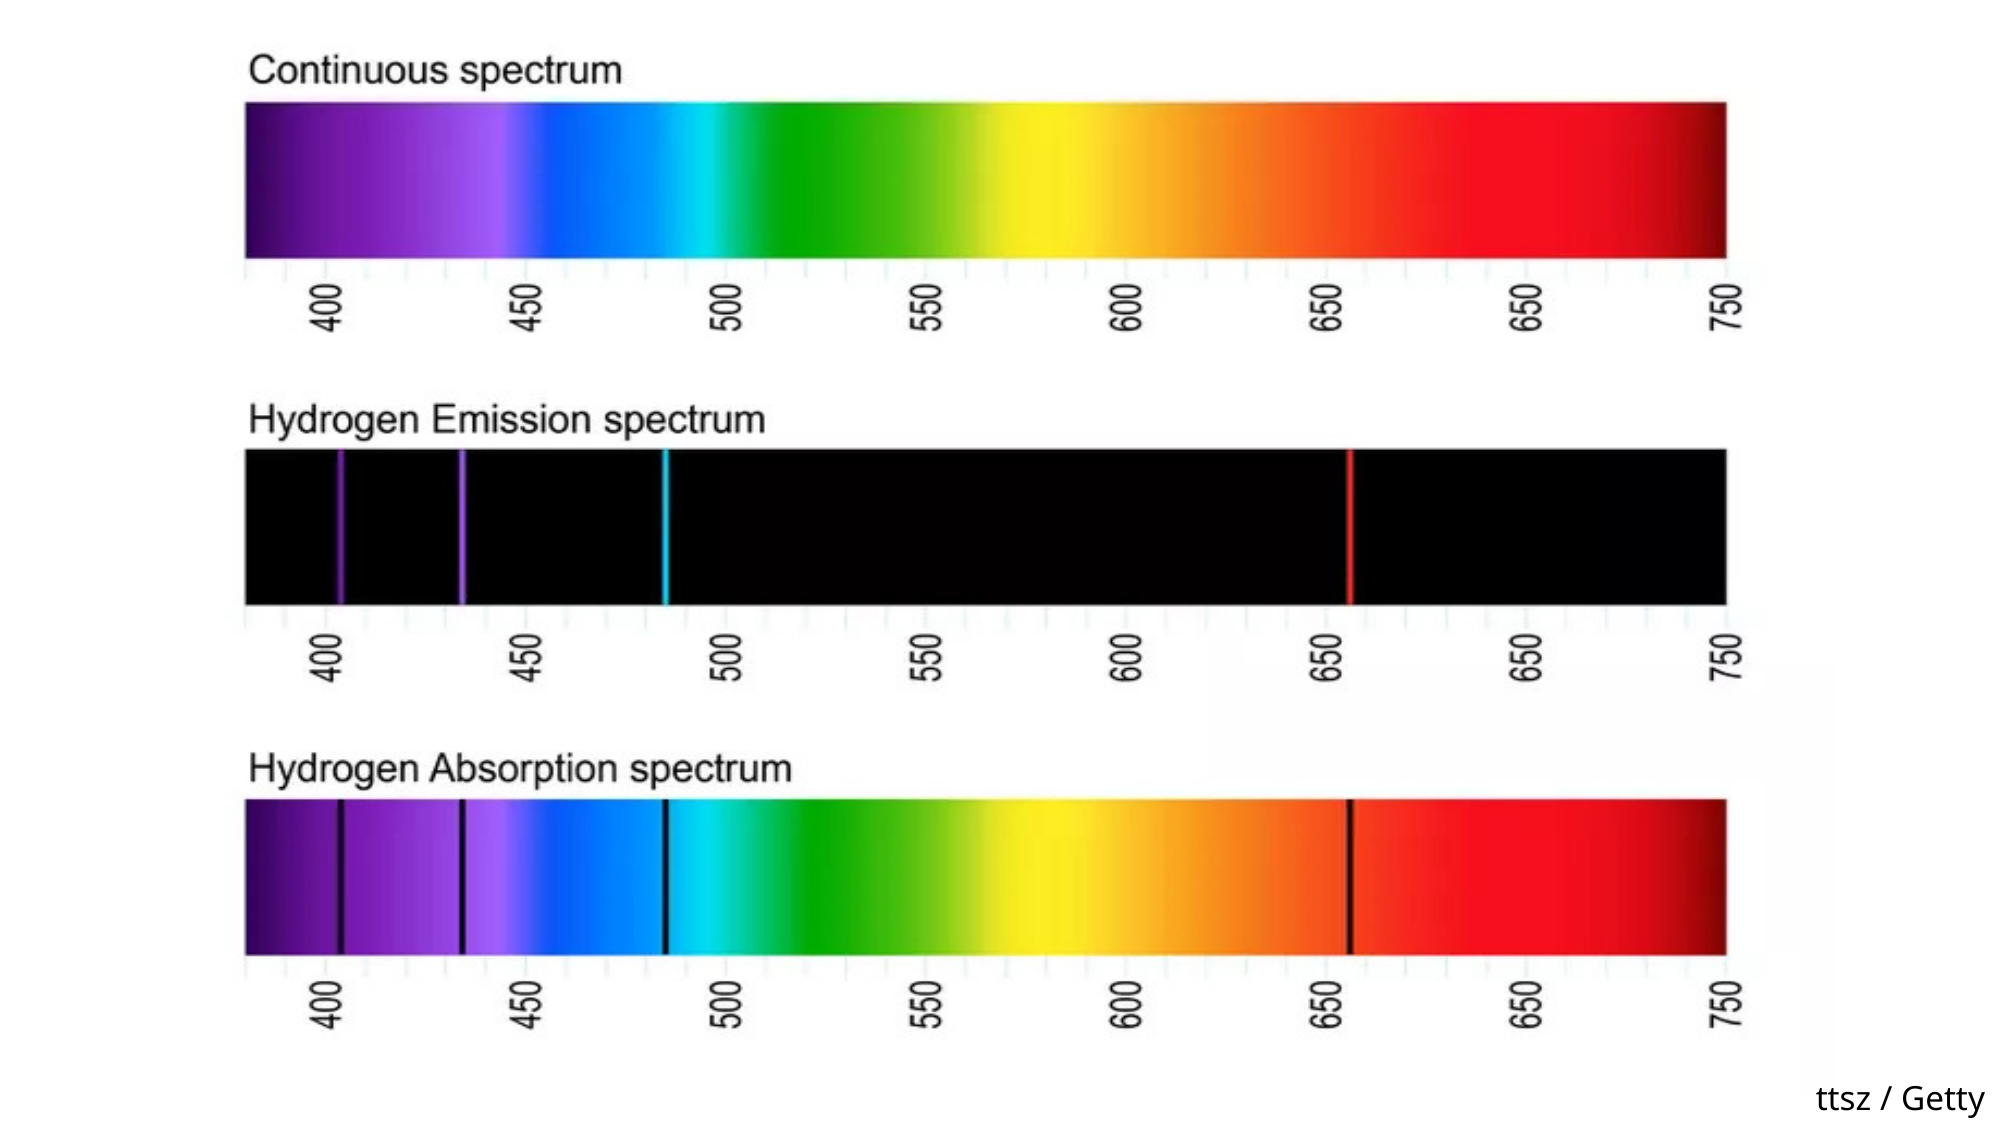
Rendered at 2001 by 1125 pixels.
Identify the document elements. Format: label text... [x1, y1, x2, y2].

text_box ttsz / Getty [1626, 1069, 2000, 1125]
picture [164, 24, 1836, 1097]
